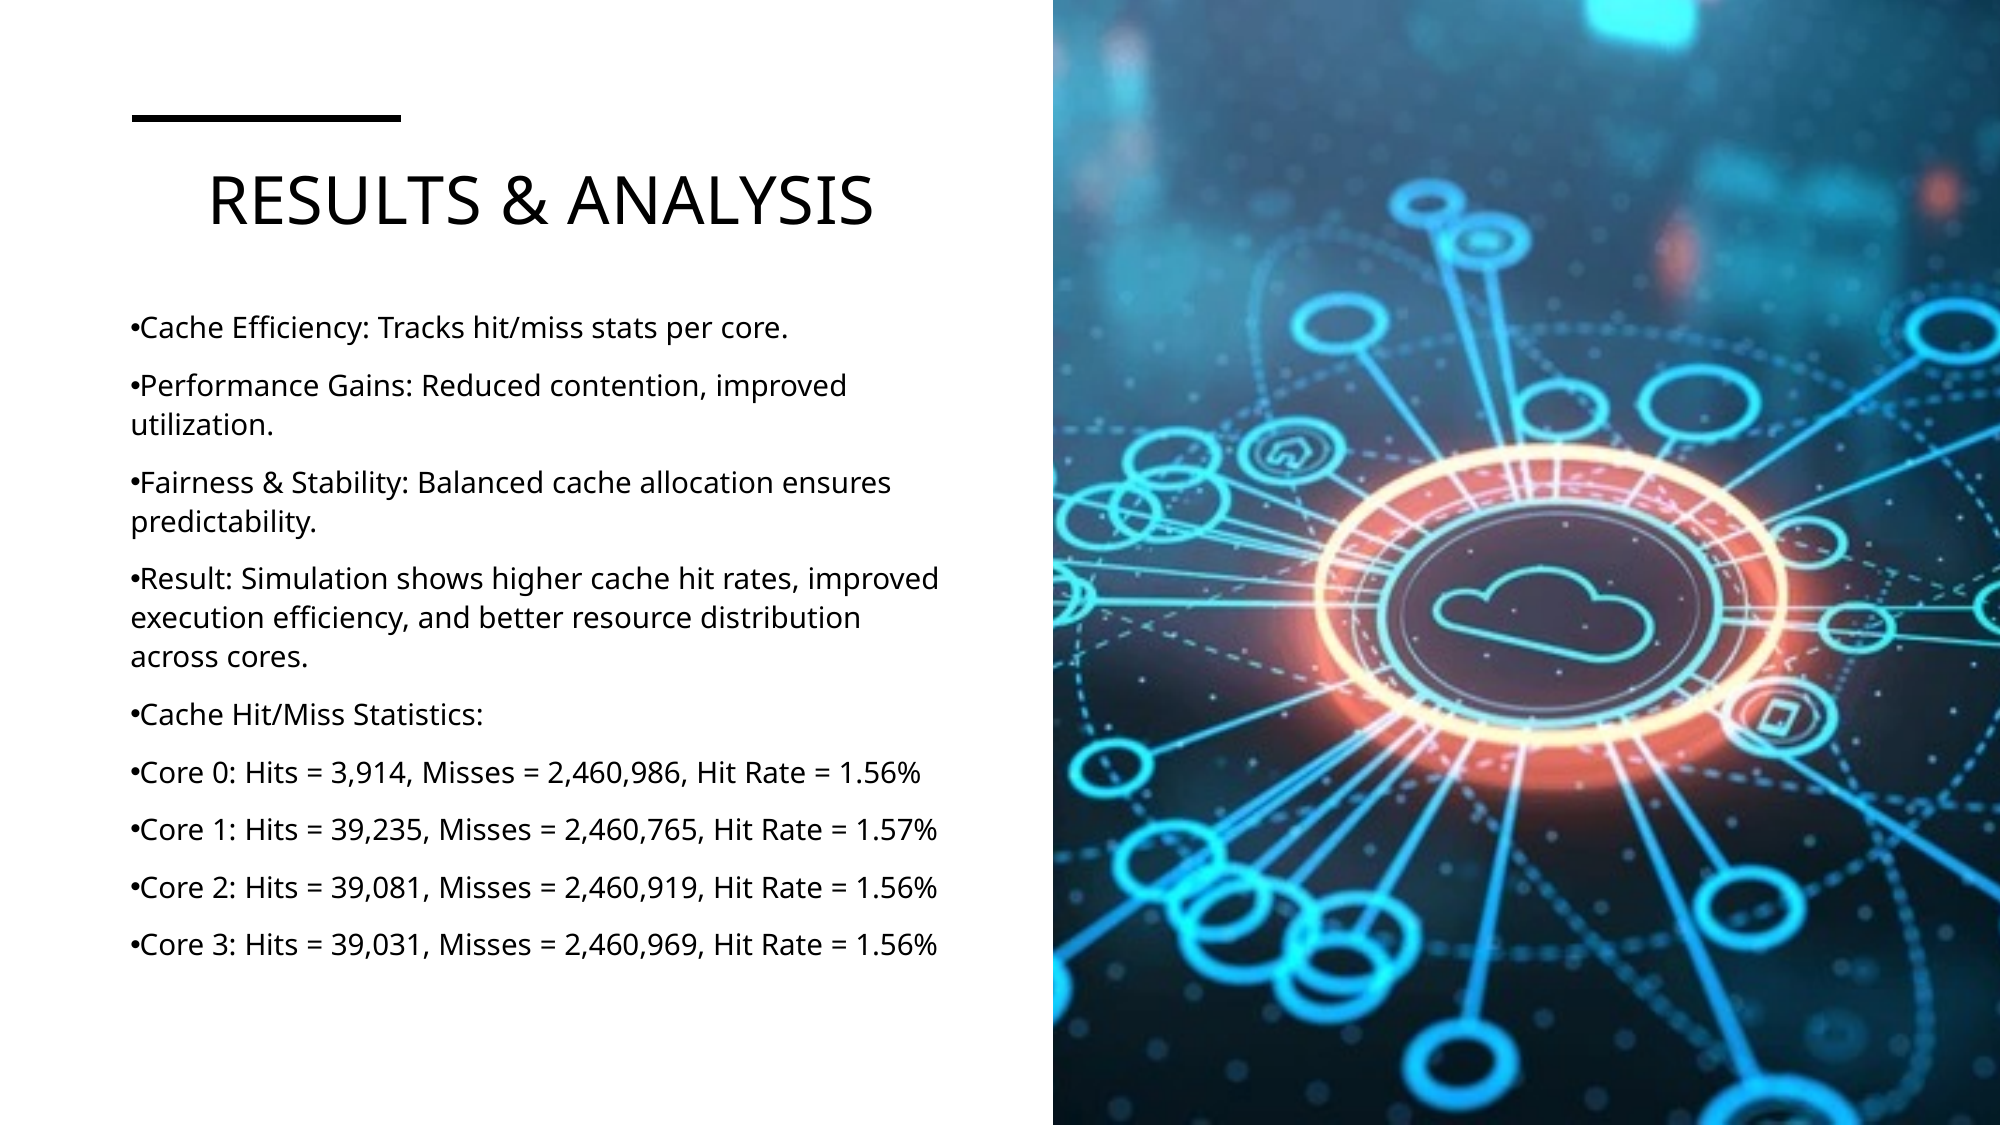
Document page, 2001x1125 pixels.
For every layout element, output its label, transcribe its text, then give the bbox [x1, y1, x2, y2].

text_box [0, 0, 1053, 1125]
title Results & Analysis [115, 149, 968, 243]
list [1053, 0, 2000, 1125]
list Cache Efficiency: Tracks hit/miss stats per core. Performance Gains: Reduced contention, improved utilization. Fairness & Stability: Balanced cache allocation ensures predictability. Result: Simulation shows higher cache hit rates, improved execution efficiency, and better resource distribution across cores. Cache Hit/Miss Statistics: Core 0: Hits = 3,914, Misses = 2,460,986, Hit Rate = 1.56% Core 1: Hits = 39,235, Misses = 2,460,765, Hit Rate = 1.57% Core 2: Hits = 39,081, Misses = 2,460,919, Hit Rate = 1.56% Core 3: Hits = 39,031, Misses = 2,460,969, Hit Rate = 1.56% [115, 298, 968, 1052]
